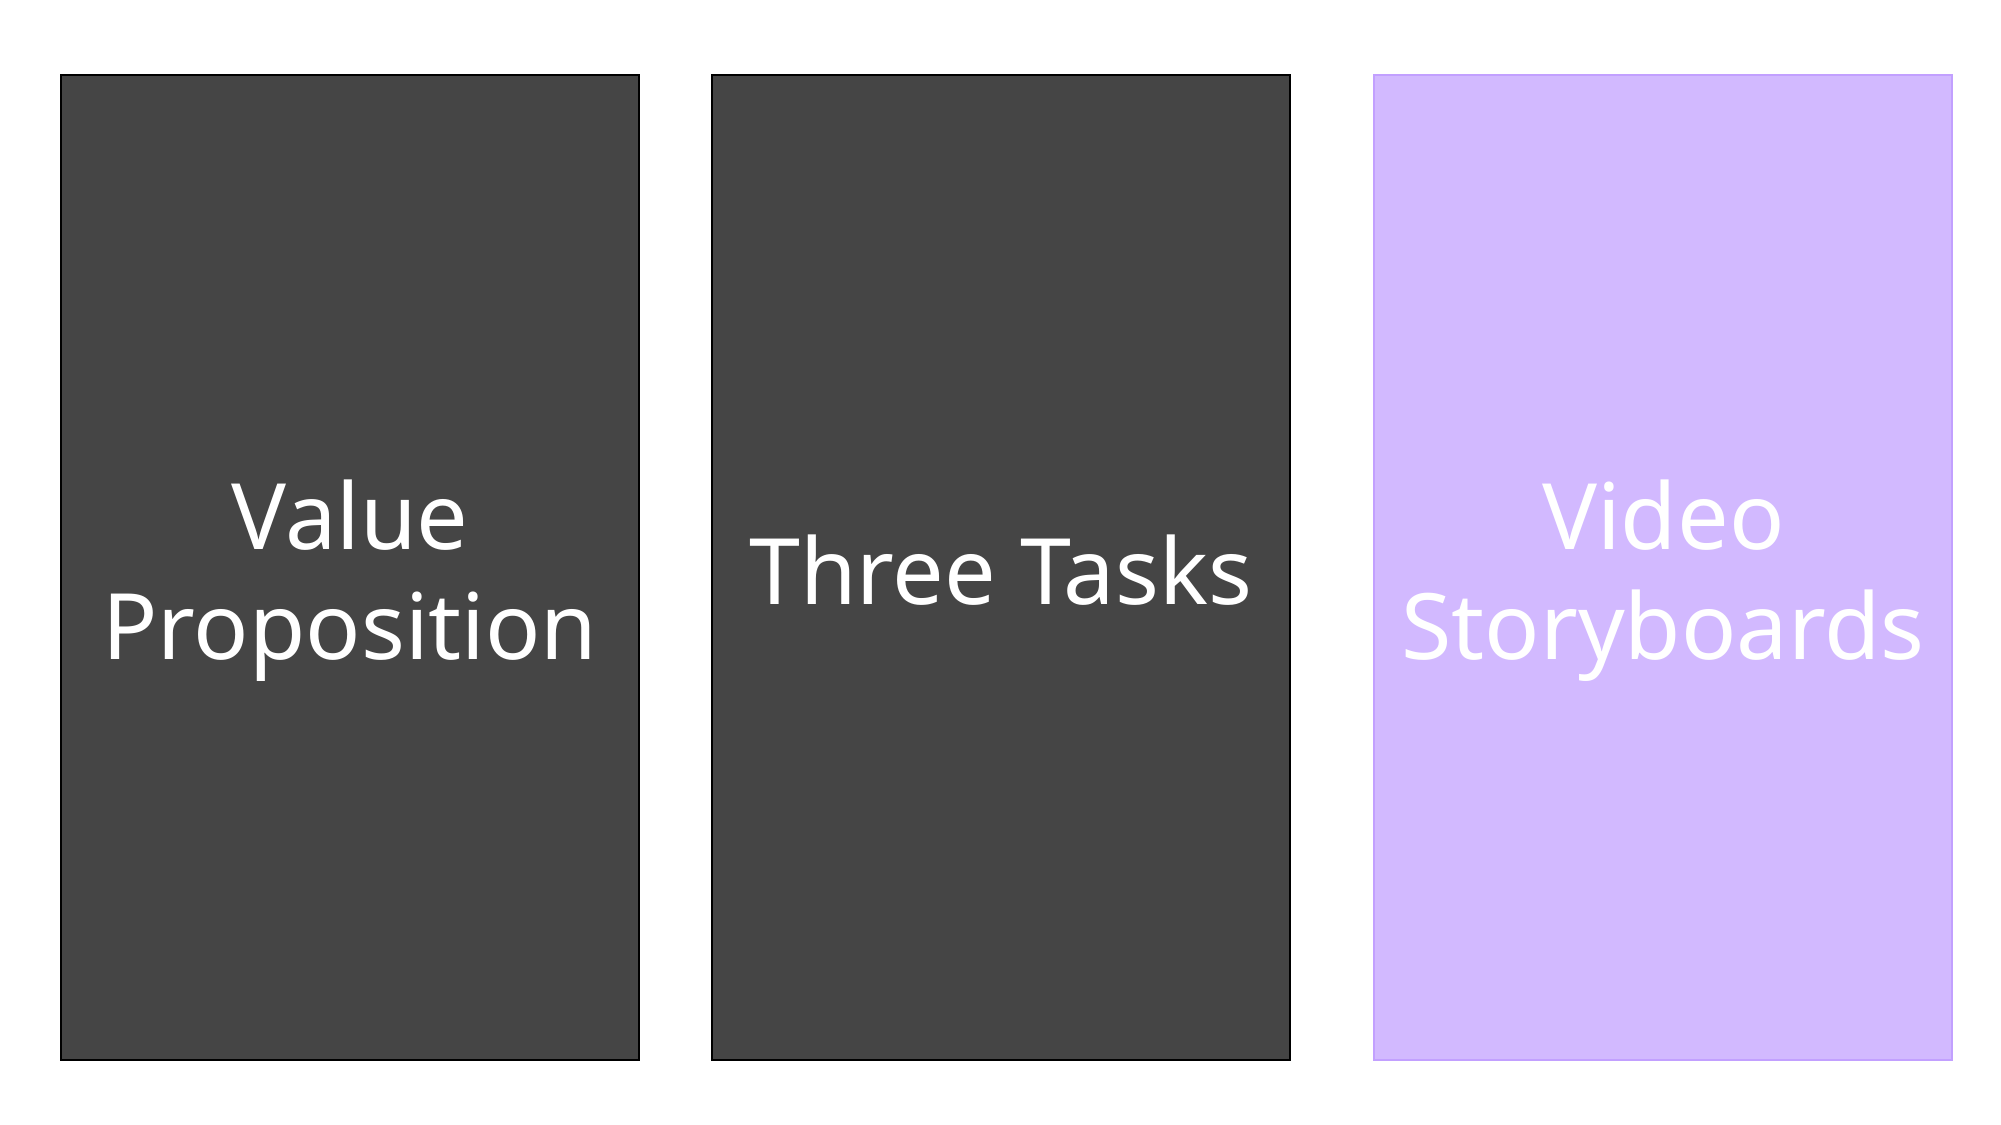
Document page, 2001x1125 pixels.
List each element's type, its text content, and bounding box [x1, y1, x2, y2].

text_box Video Storyboards [1373, 74, 1953, 1061]
text_box Value Proposition [60, 74, 640, 1061]
text_box Three Tasks [711, 74, 1291, 1061]
